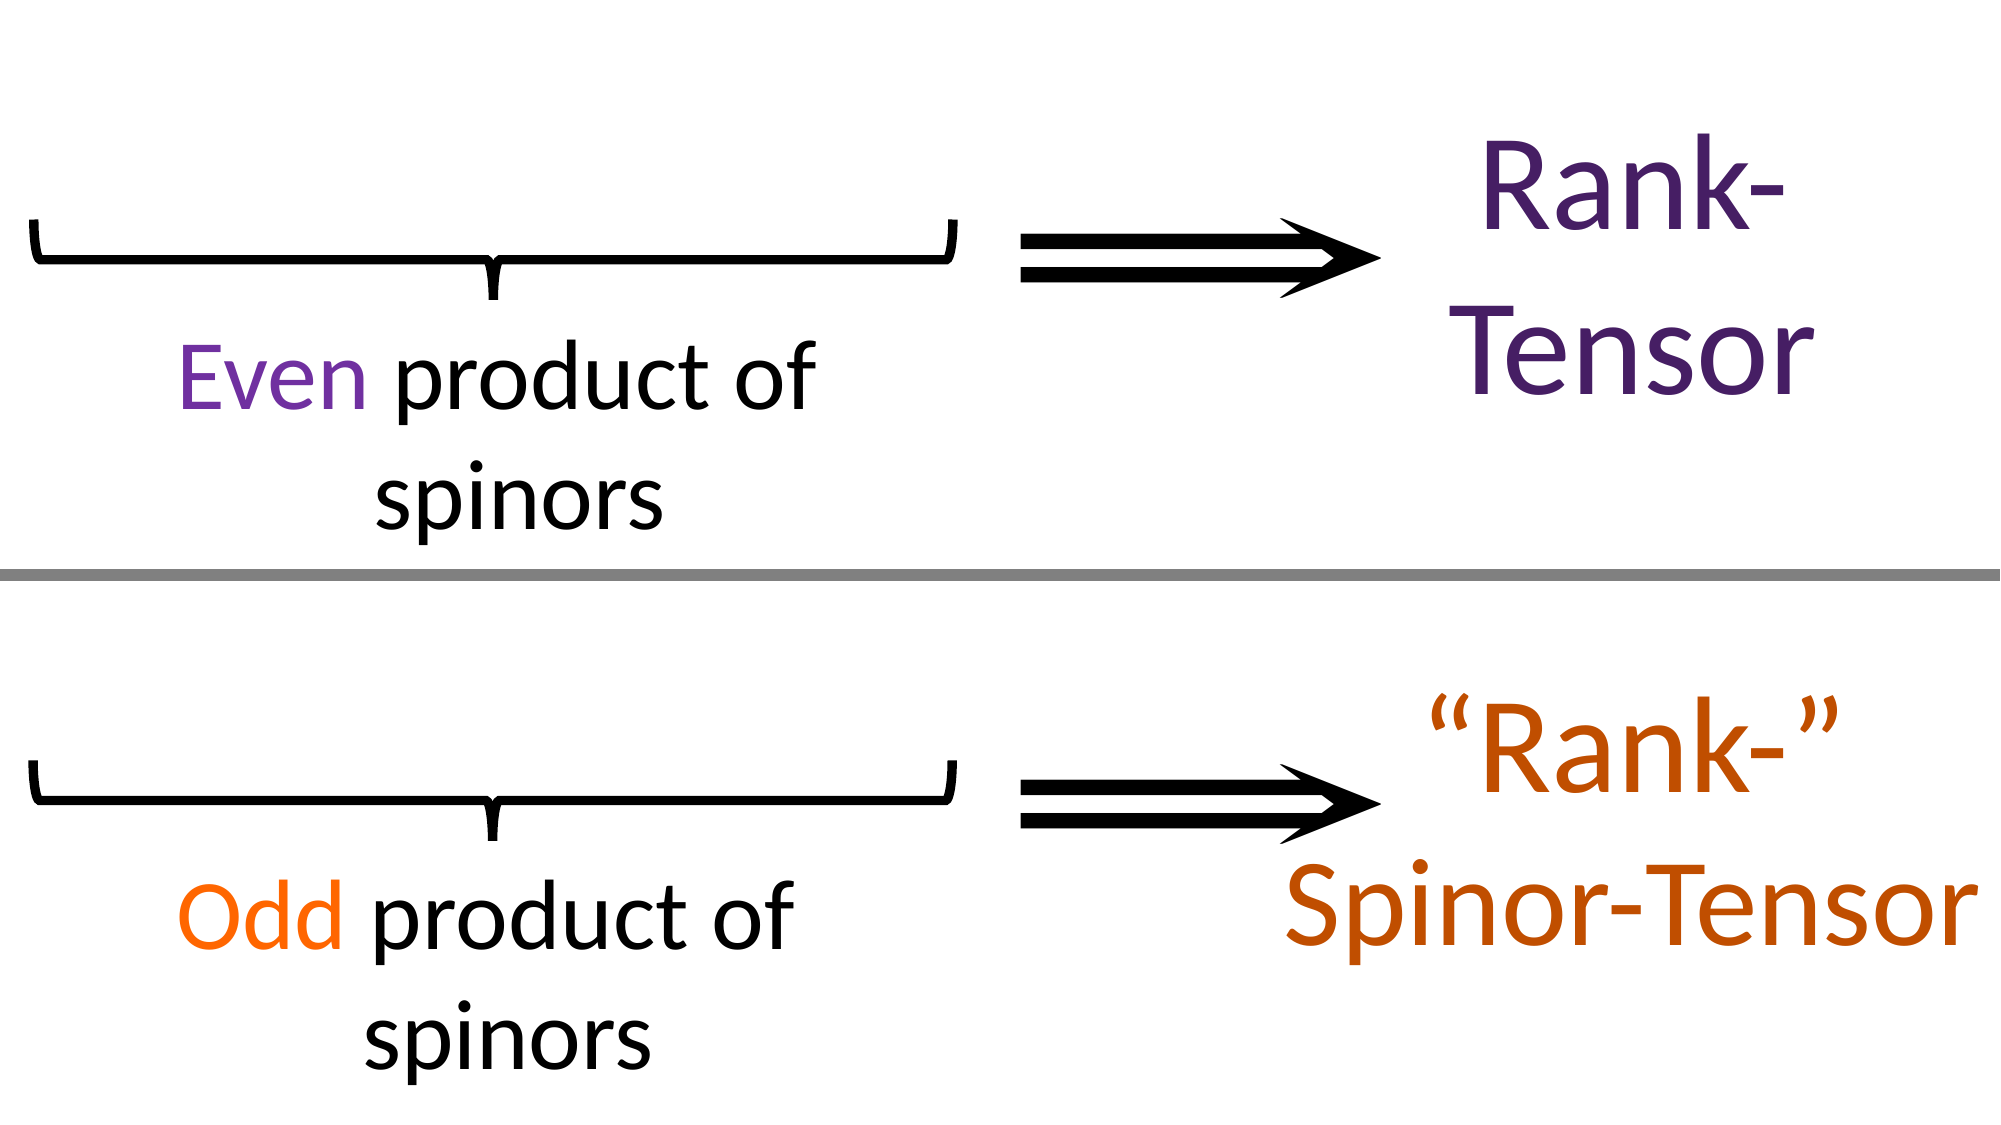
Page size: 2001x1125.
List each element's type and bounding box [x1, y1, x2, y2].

text_box [32, 760, 953, 841]
text_box [33, 219, 954, 300]
